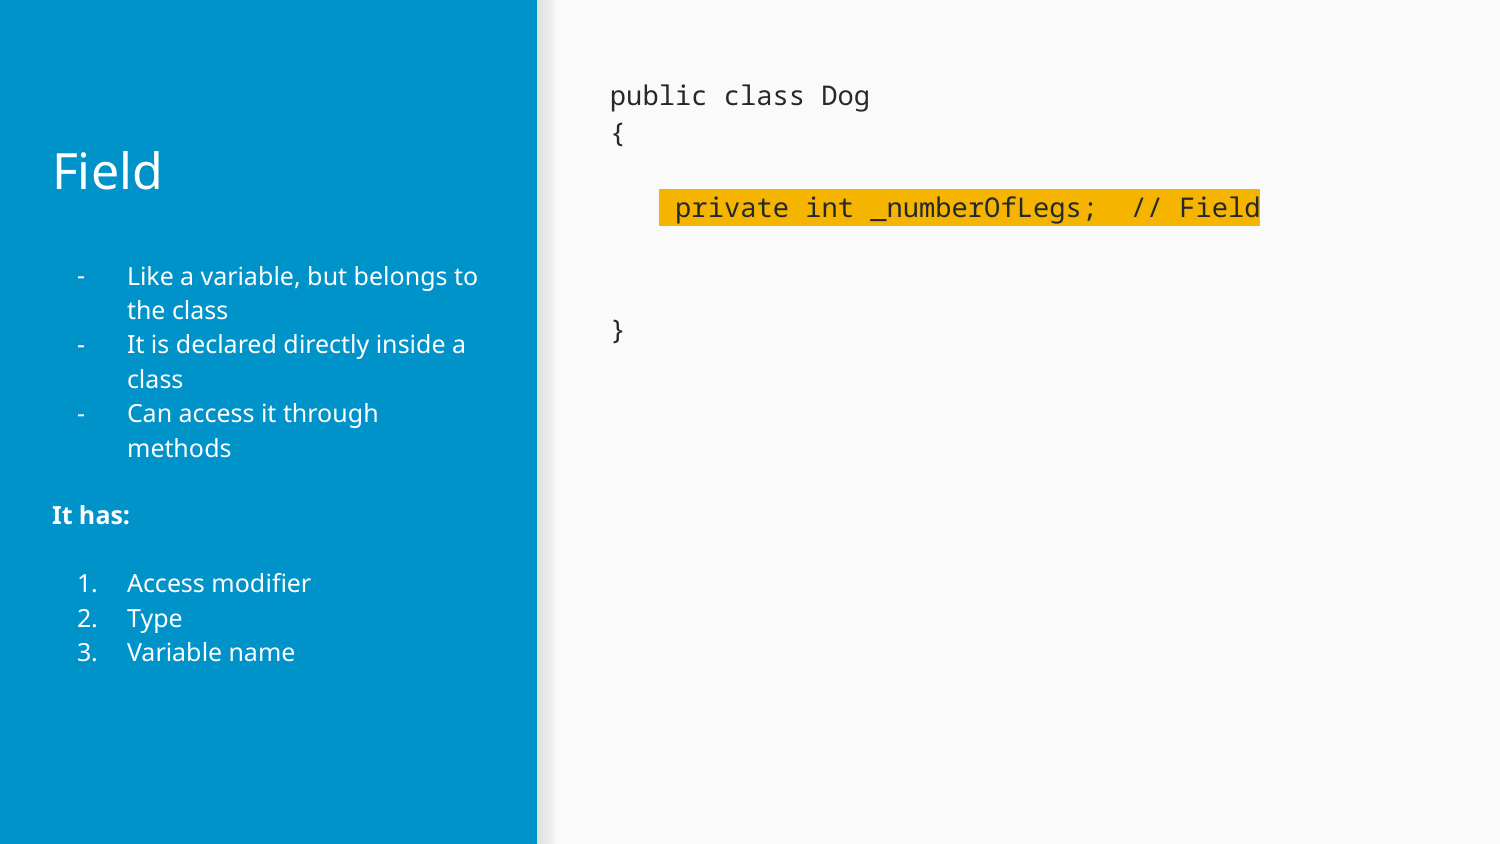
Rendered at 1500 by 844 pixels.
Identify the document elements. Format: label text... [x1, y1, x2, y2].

title Field [37, 58, 498, 216]
list Like a variable, but belongs to the class It is declared directly inside a class Can access it through methods It has: Access modifier Type Variable name [37, 240, 498, 760]
list public class Dog { private int _numberOfLegs; // Field } [595, 58, 1438, 771]
